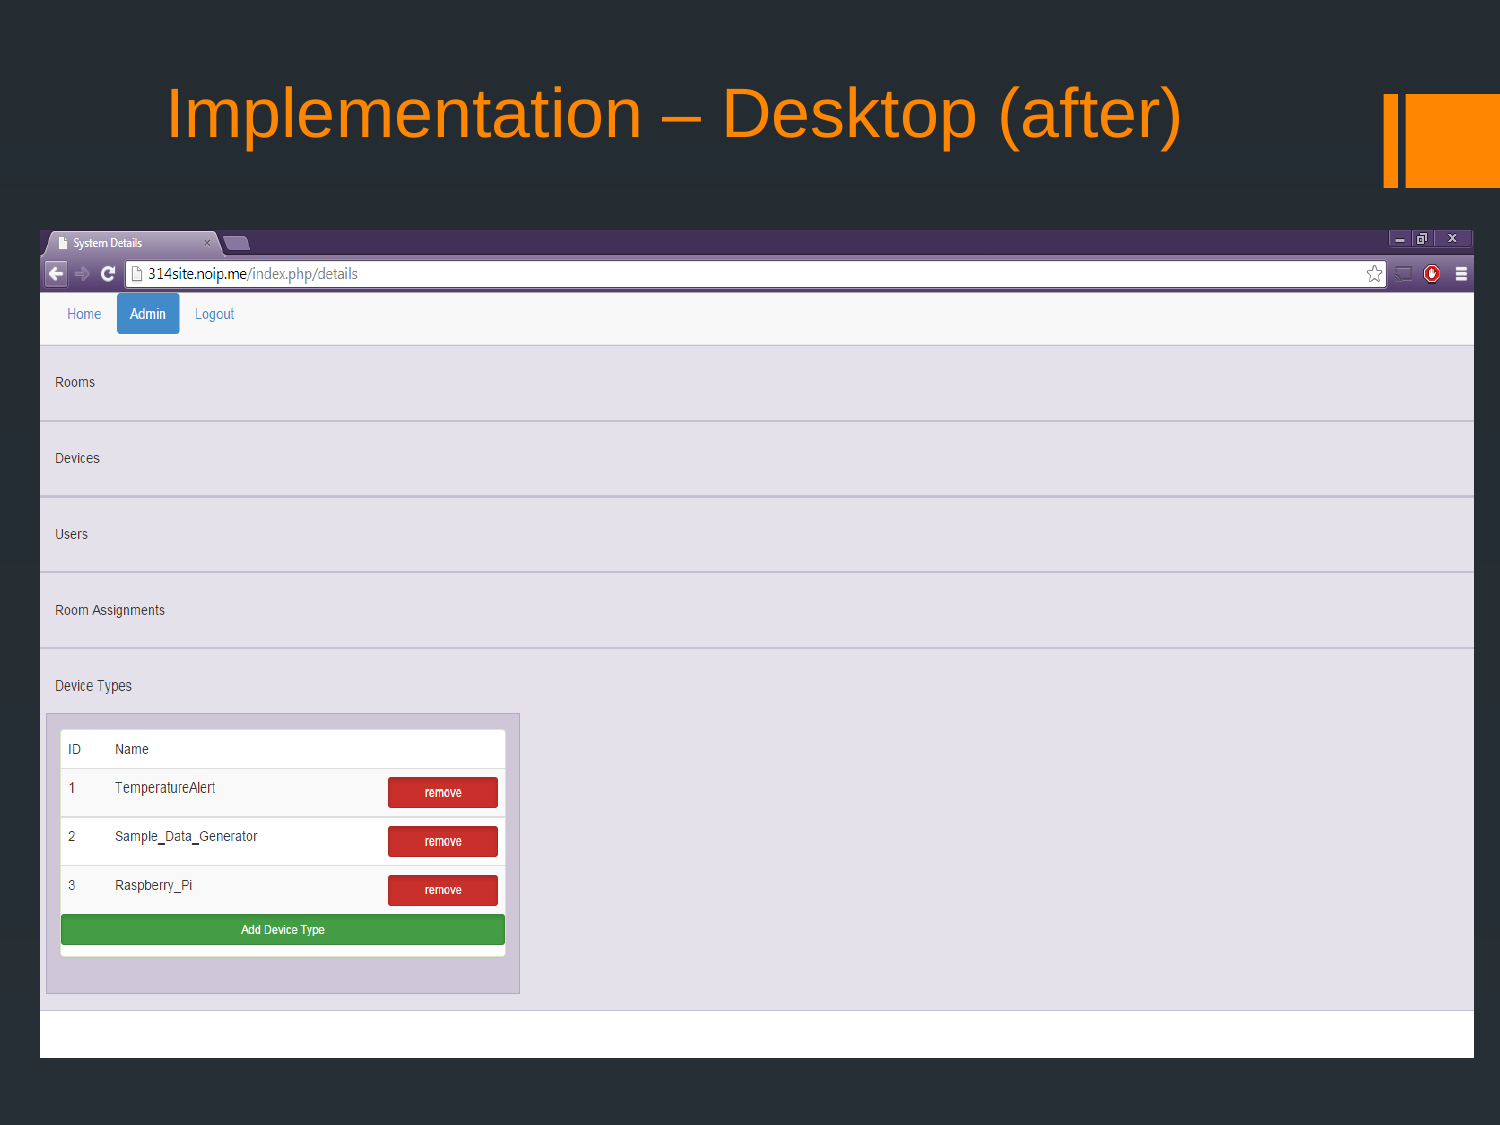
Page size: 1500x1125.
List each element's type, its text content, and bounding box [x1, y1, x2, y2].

picture [39, 230, 1475, 1058]
title Implementation – Desktop (after) [150, 59, 1350, 160]
